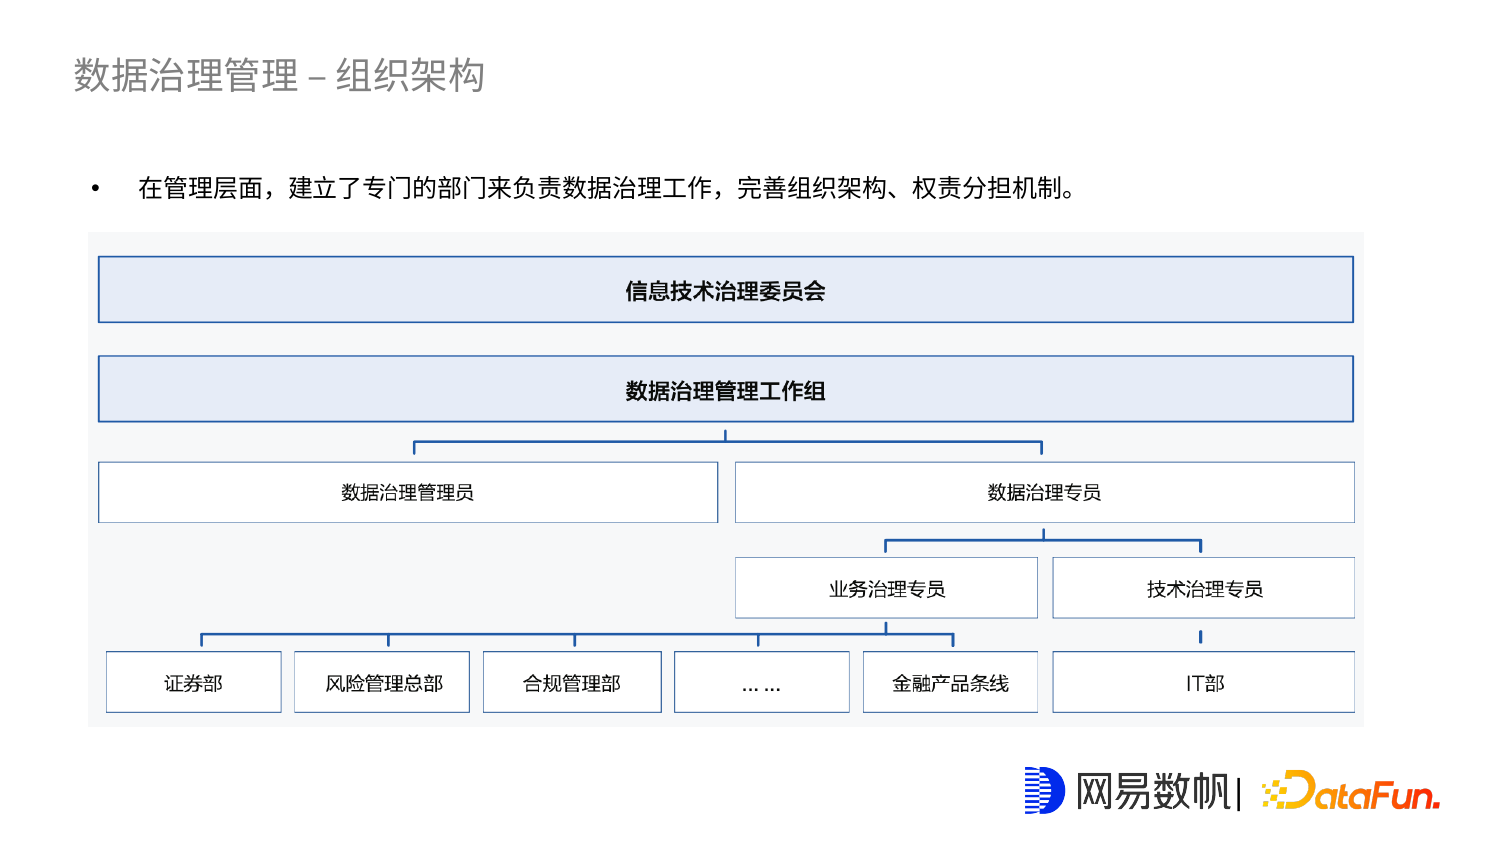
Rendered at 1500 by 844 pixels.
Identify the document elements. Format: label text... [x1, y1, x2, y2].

picture [1025, 767, 1231, 814]
picture [1245, 764, 1461, 818]
text_box 数据治理管理 – 组织架构 [57, 43, 502, 105]
picture [88, 232, 1364, 727]
text_box | [1215, 760, 1263, 821]
text_box 在管理层面，建立了专门的部门来负责数据治理工作，完善组织架构、权责分担机制。 [76, 150, 1365, 210]
